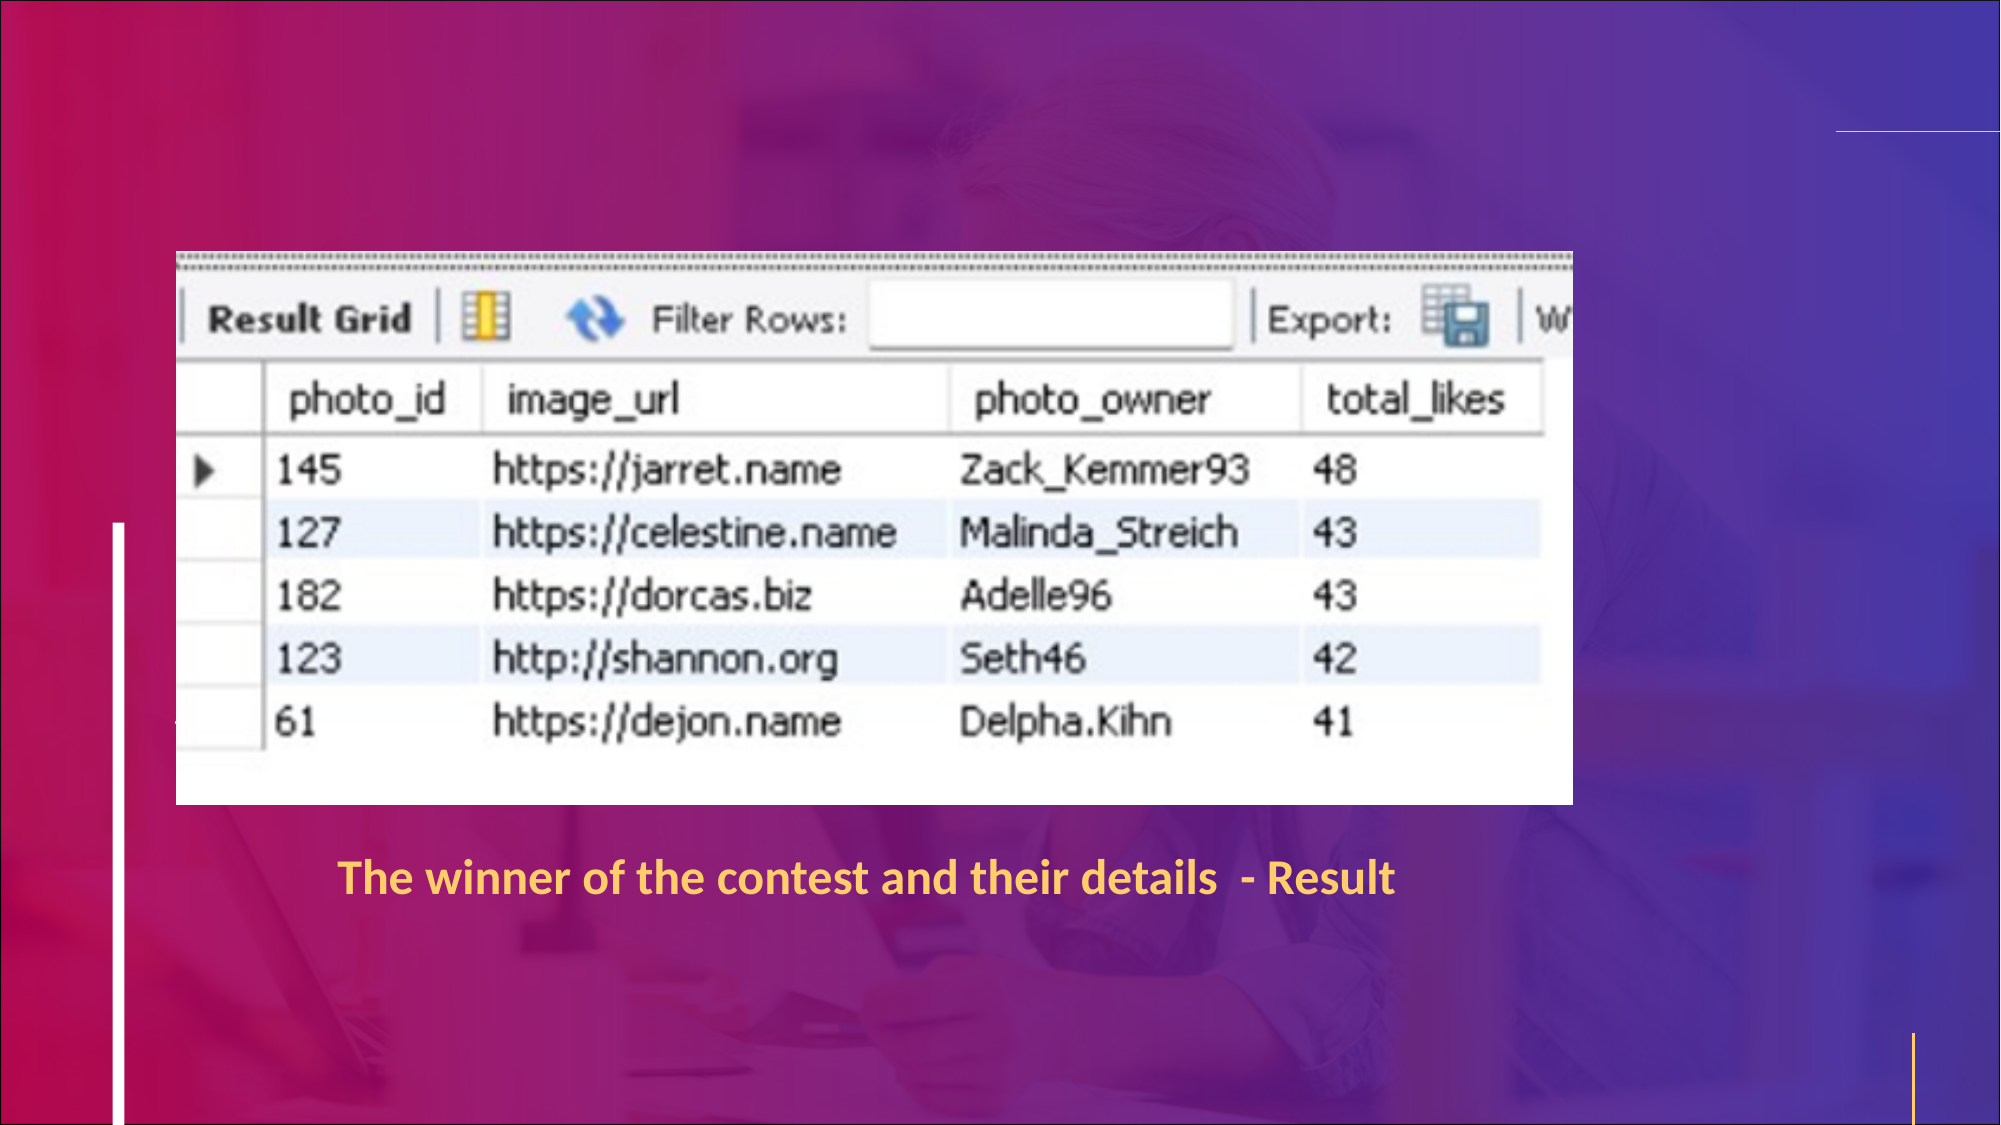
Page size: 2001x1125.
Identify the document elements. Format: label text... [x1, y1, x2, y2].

list The winner of the contest and their details - Result [322, 844, 1502, 941]
picture [175, 251, 1573, 805]
